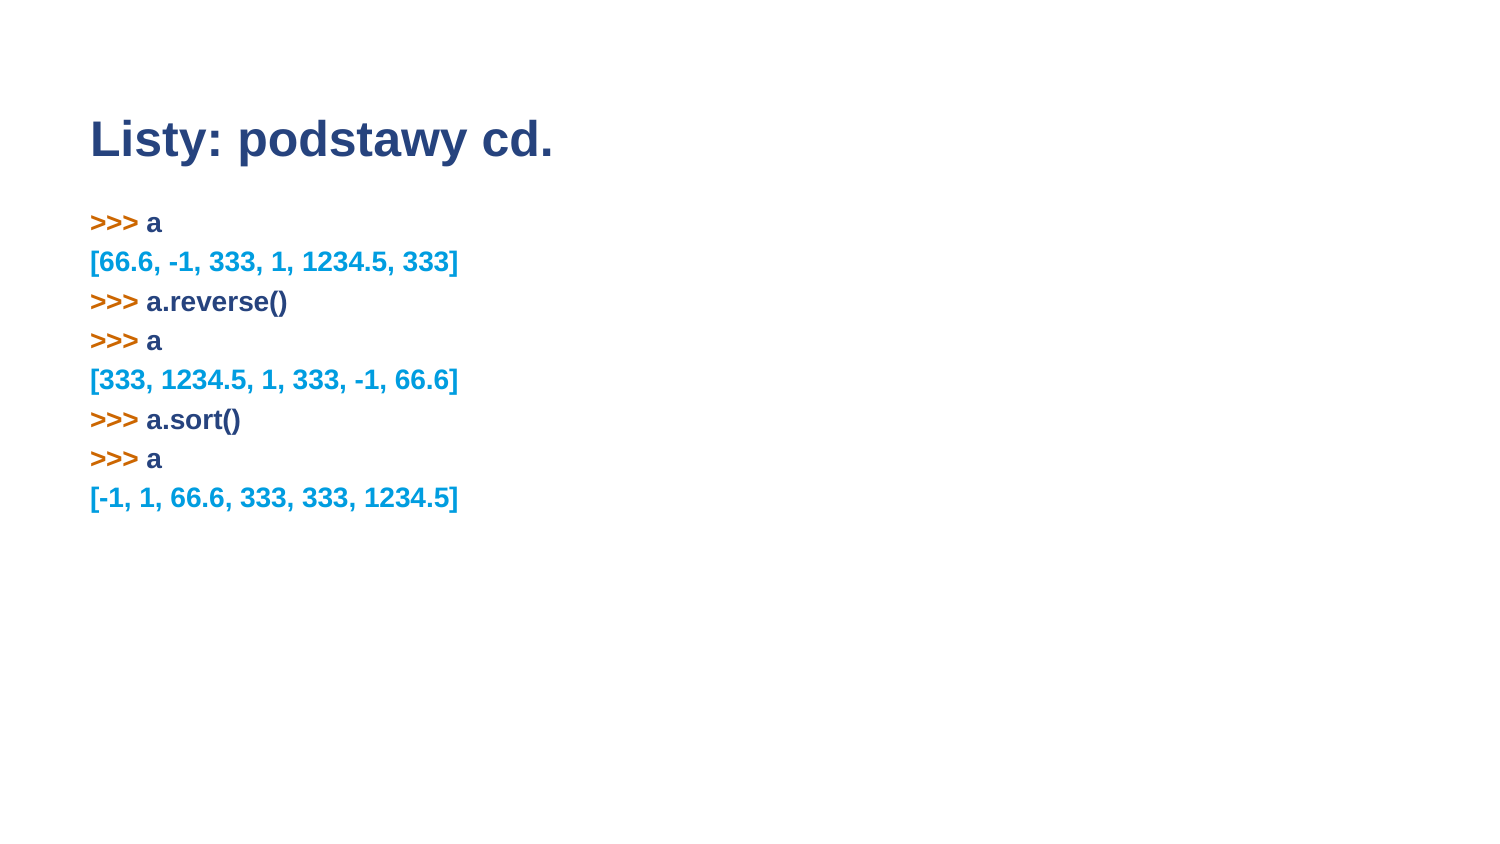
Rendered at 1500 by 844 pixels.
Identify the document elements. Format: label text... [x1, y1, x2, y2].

list >>> a [66.6, -1, 333, 1, 1234.5, 333] >>> a.reverse() >>> a [333, 1234.5, 1, 333, -1, 66.6] >>> a.sort() >>> a [-1, 1, 66.6, 333, 333, 1234.5] [75, 196, 1425, 754]
title Listy: podstawy cd. [75, 33, 1425, 175]
